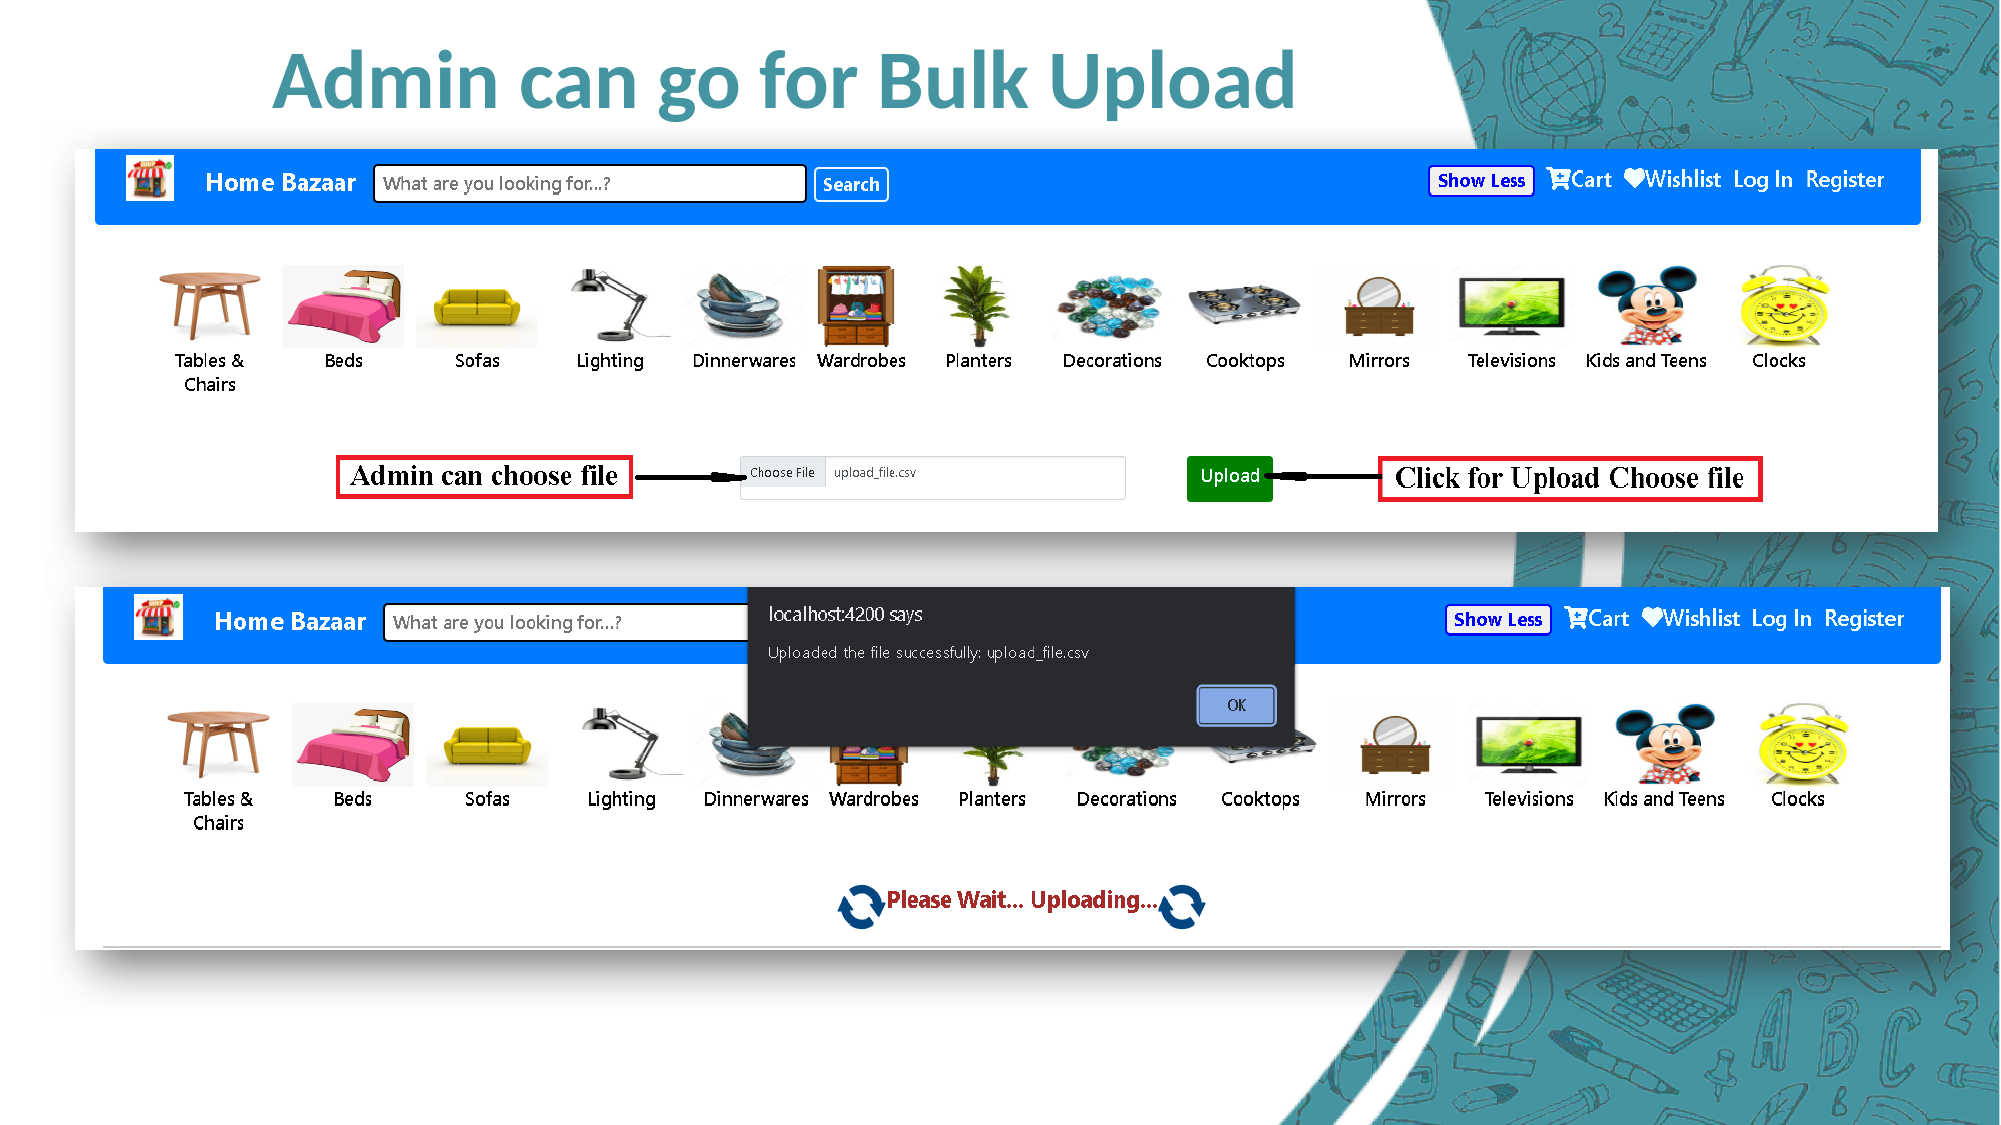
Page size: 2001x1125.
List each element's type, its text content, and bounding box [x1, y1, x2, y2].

title Admin can go for Bulk Upload [272, 24, 2000, 130]
picture [0, 0, 1998, 1125]
